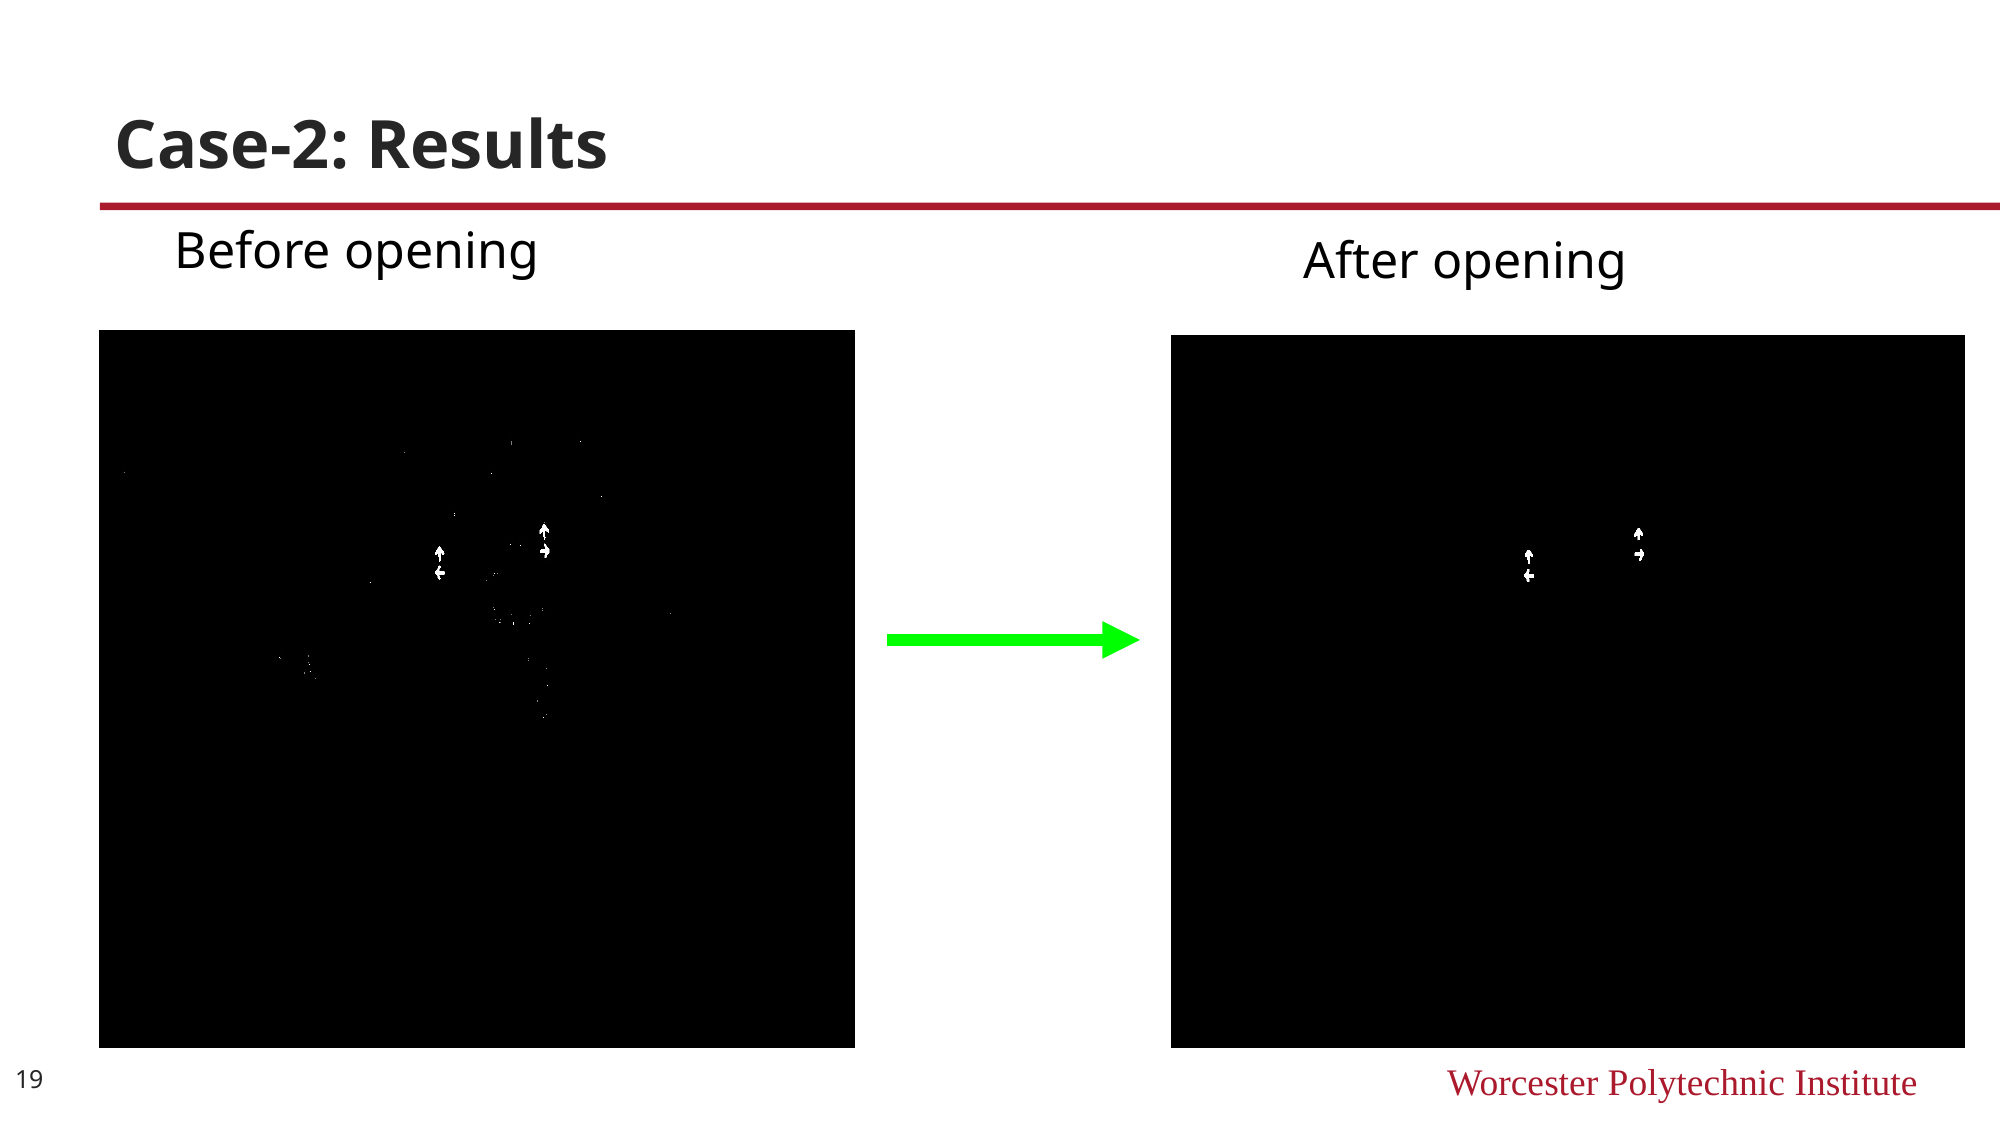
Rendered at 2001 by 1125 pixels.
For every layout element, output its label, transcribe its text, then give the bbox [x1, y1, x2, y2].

picture [99, 329, 856, 1049]
picture [1171, 334, 1966, 1048]
slide_number 19 [0, 1047, 100, 1113]
list Before opening [159, 215, 640, 320]
list After opening [1288, 225, 1769, 331]
title Case-2: Results [99, 57, 1900, 189]
